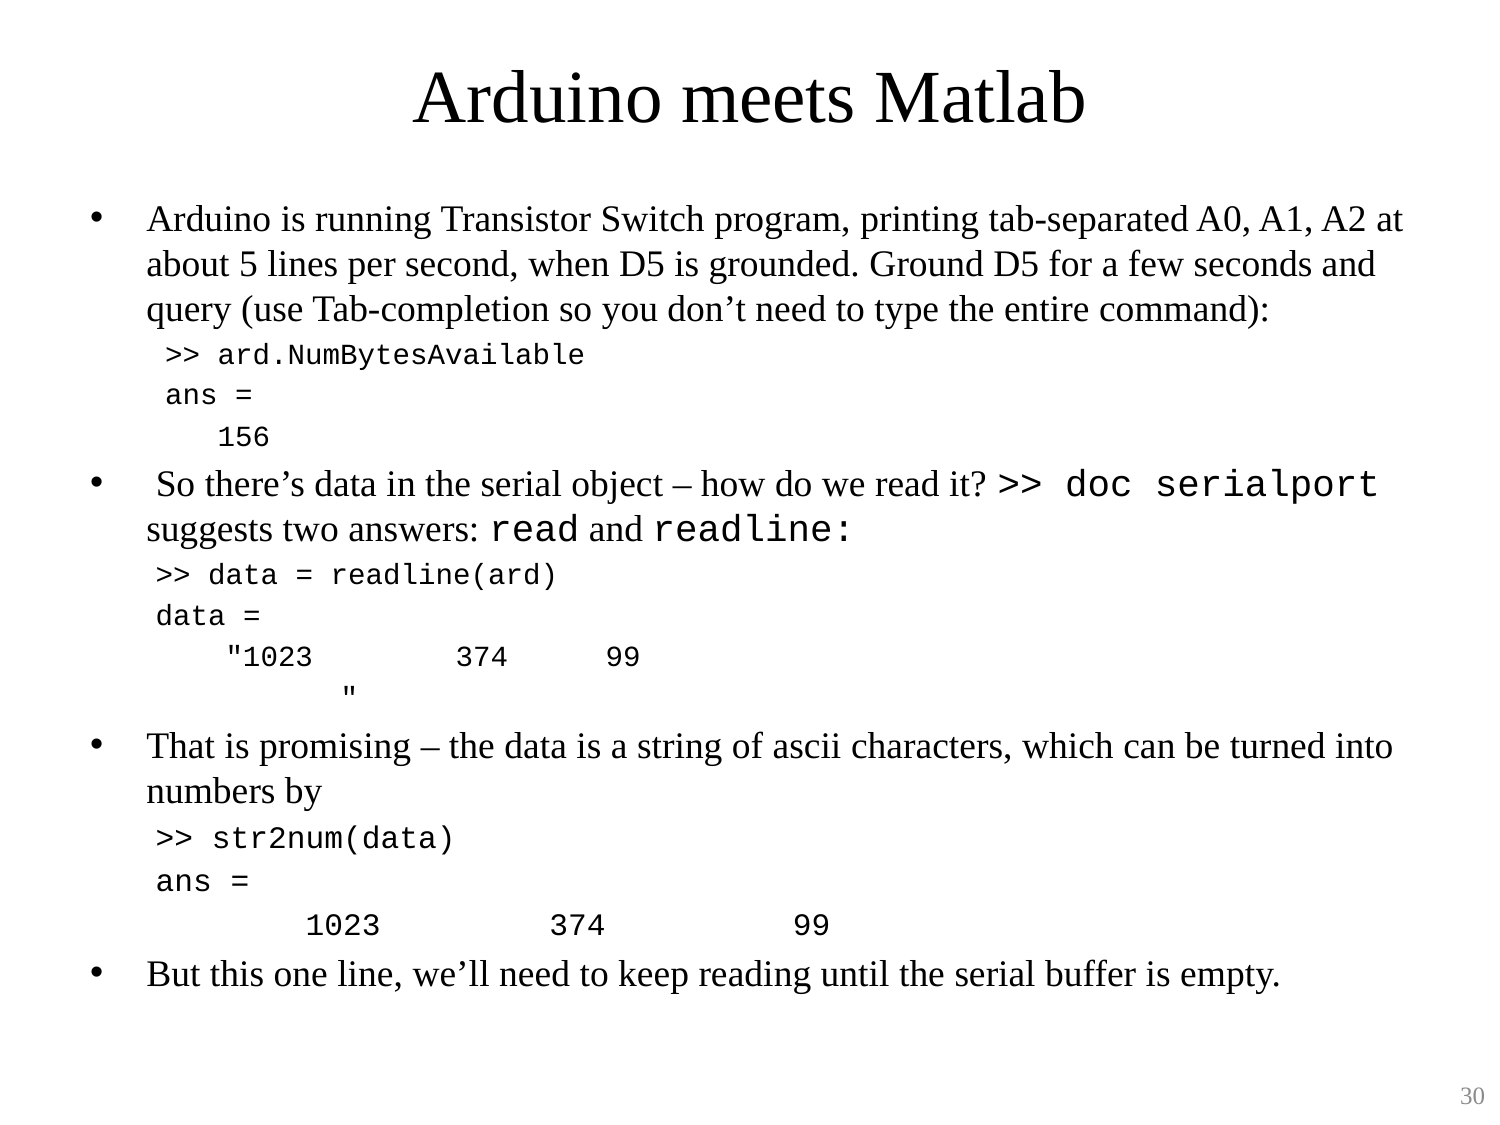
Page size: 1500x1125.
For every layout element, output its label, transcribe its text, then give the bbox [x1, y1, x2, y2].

slide_number 30 [1149, 1065, 1500, 1125]
title Arduino meets Matlab [75, 0, 1425, 186]
list Arduino is running Transistor Switch program, printing tab-separated A0, A1, A2 at about 5 lines per second, when D5 is grounded. Ground D5 for a few seconds and query (use Tab-completion so you don’t need to type the entire command): >> ard.NumBytesAvailable ans = 156 So there’s data in the serial object – how do we read it? >> doc serialport suggests two answers: read and readline: >> data = readline(ard) data = "1023 374 99 " That is promising – the data is a string of ascii characters, which can be turned into numbers by >> str2num(data) ans = 1023 374 99 But this one line, we’ll need to keep reading until the serial buffer is empty. [75, 186, 1425, 1005]
